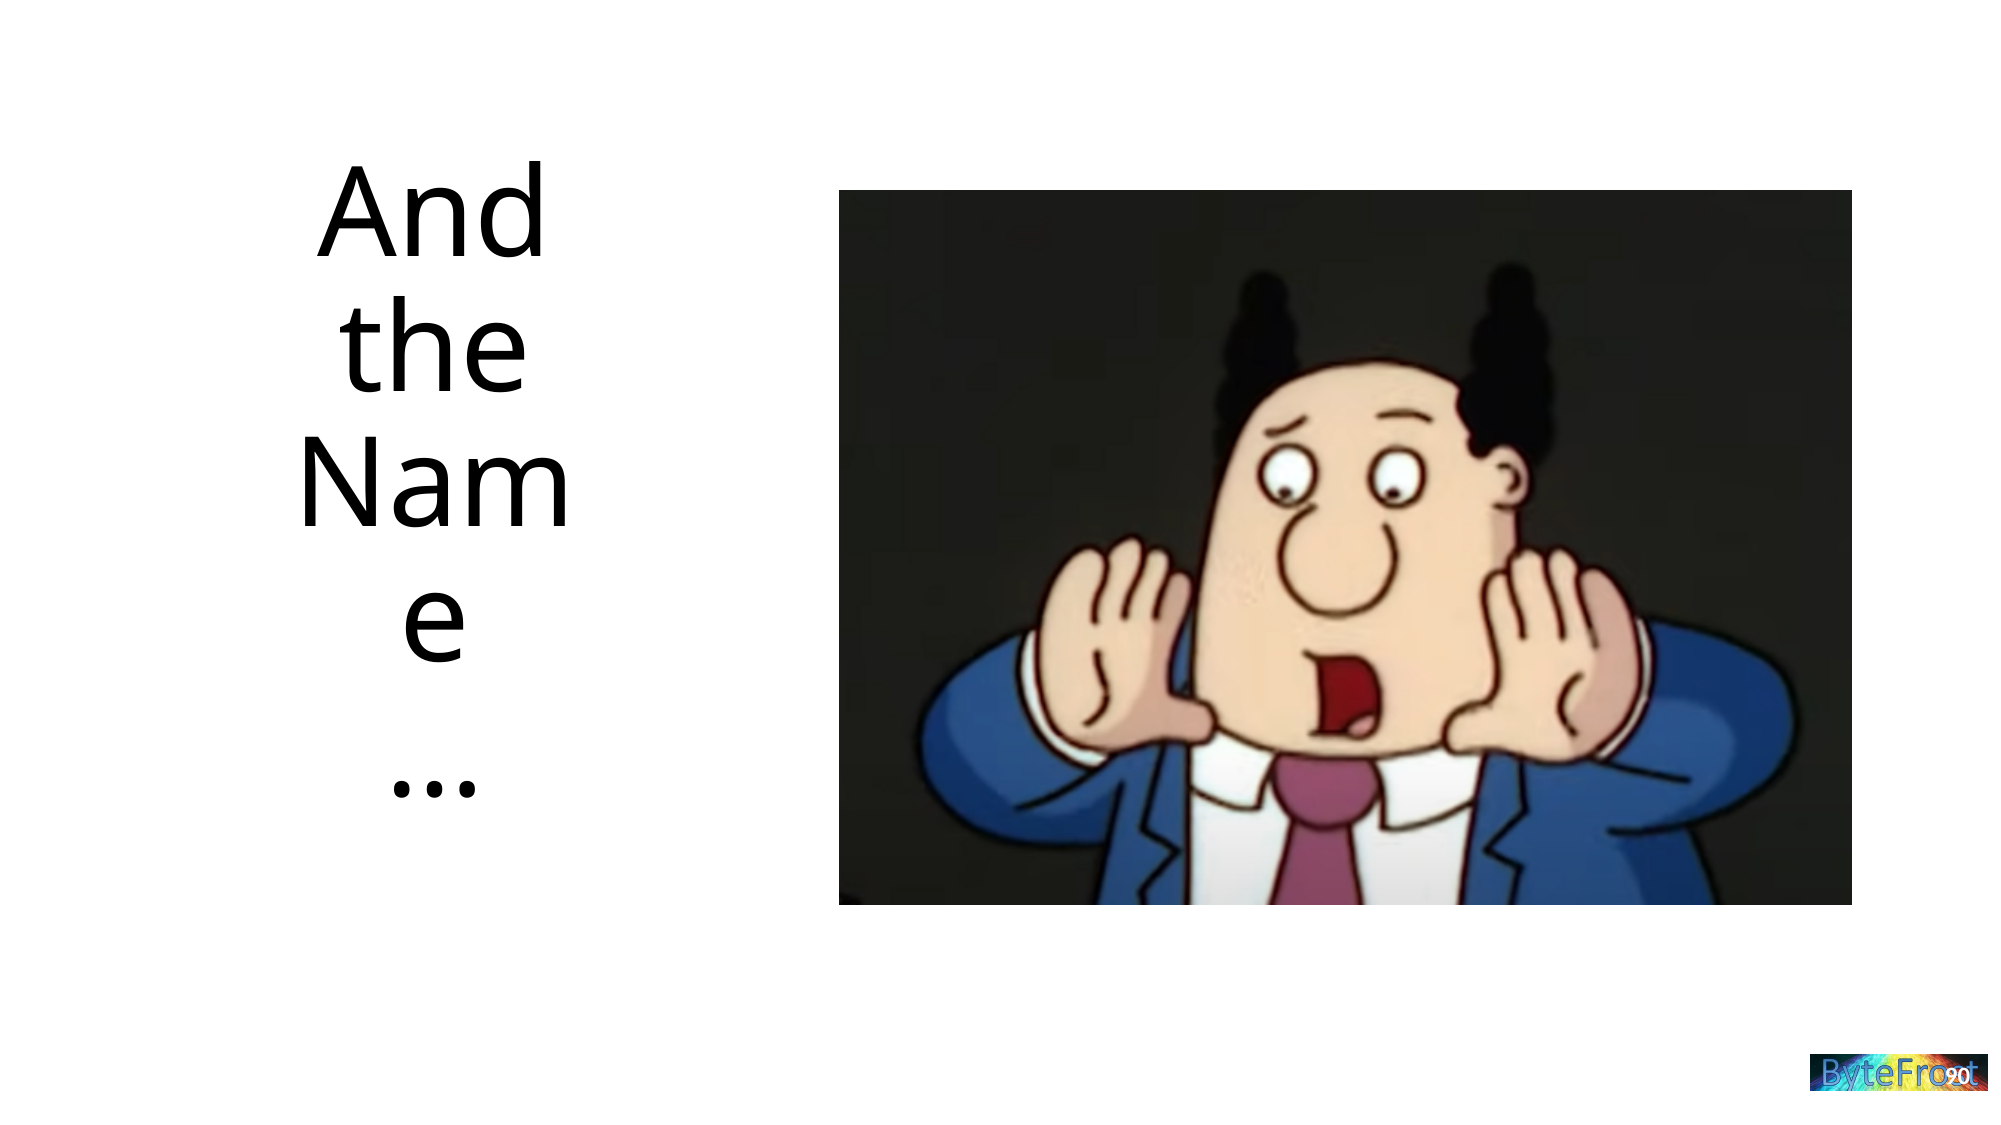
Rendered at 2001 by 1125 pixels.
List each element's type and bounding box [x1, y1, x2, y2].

picture [1810, 1054, 1988, 1091]
title [269, 439, 600, 832]
picture [839, 190, 1852, 905]
